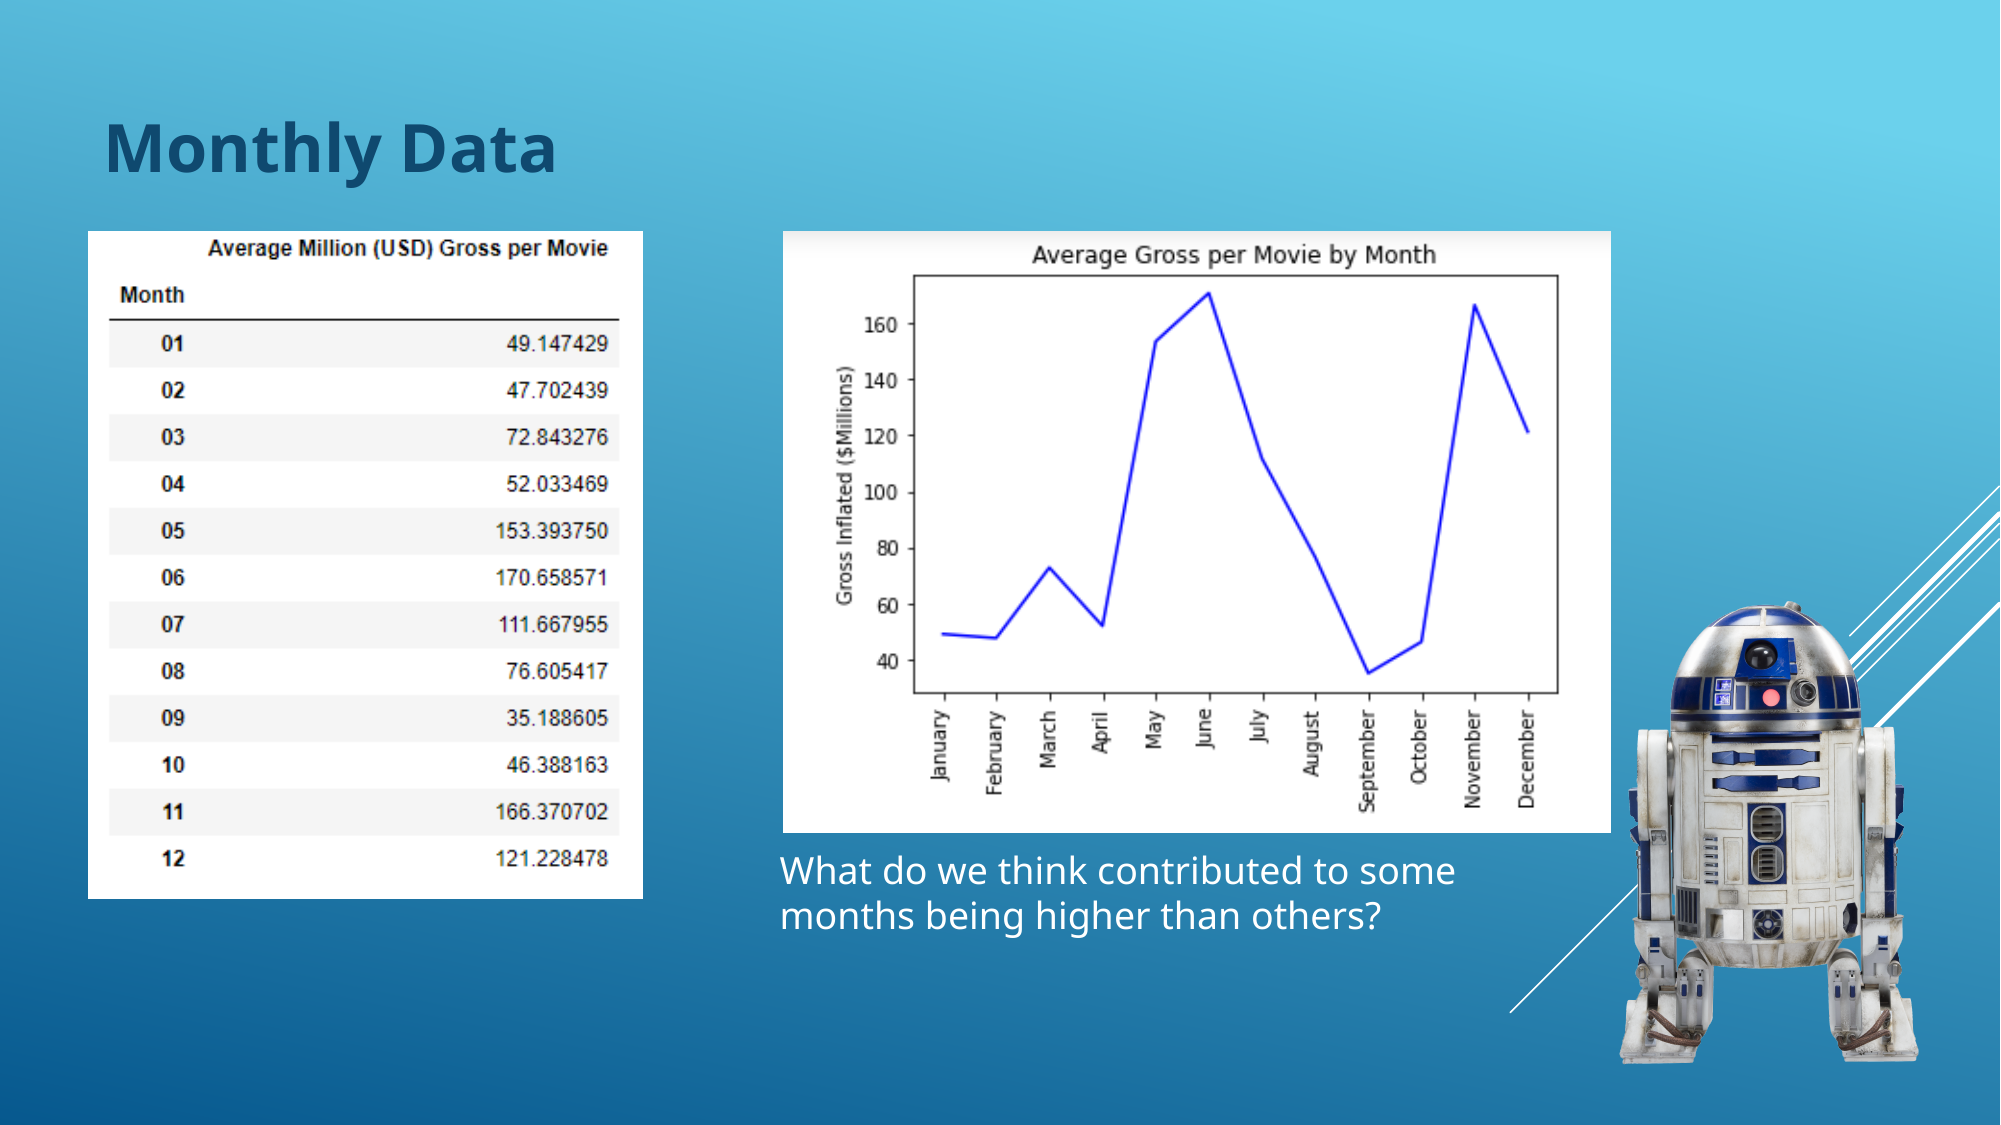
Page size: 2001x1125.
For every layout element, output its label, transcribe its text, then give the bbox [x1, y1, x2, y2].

list Monthly Data [88, 98, 1489, 345]
text_box What do we think contributed to some months being higher than others? [764, 839, 1544, 945]
picture [88, 231, 644, 900]
picture [782, 231, 1929, 1071]
